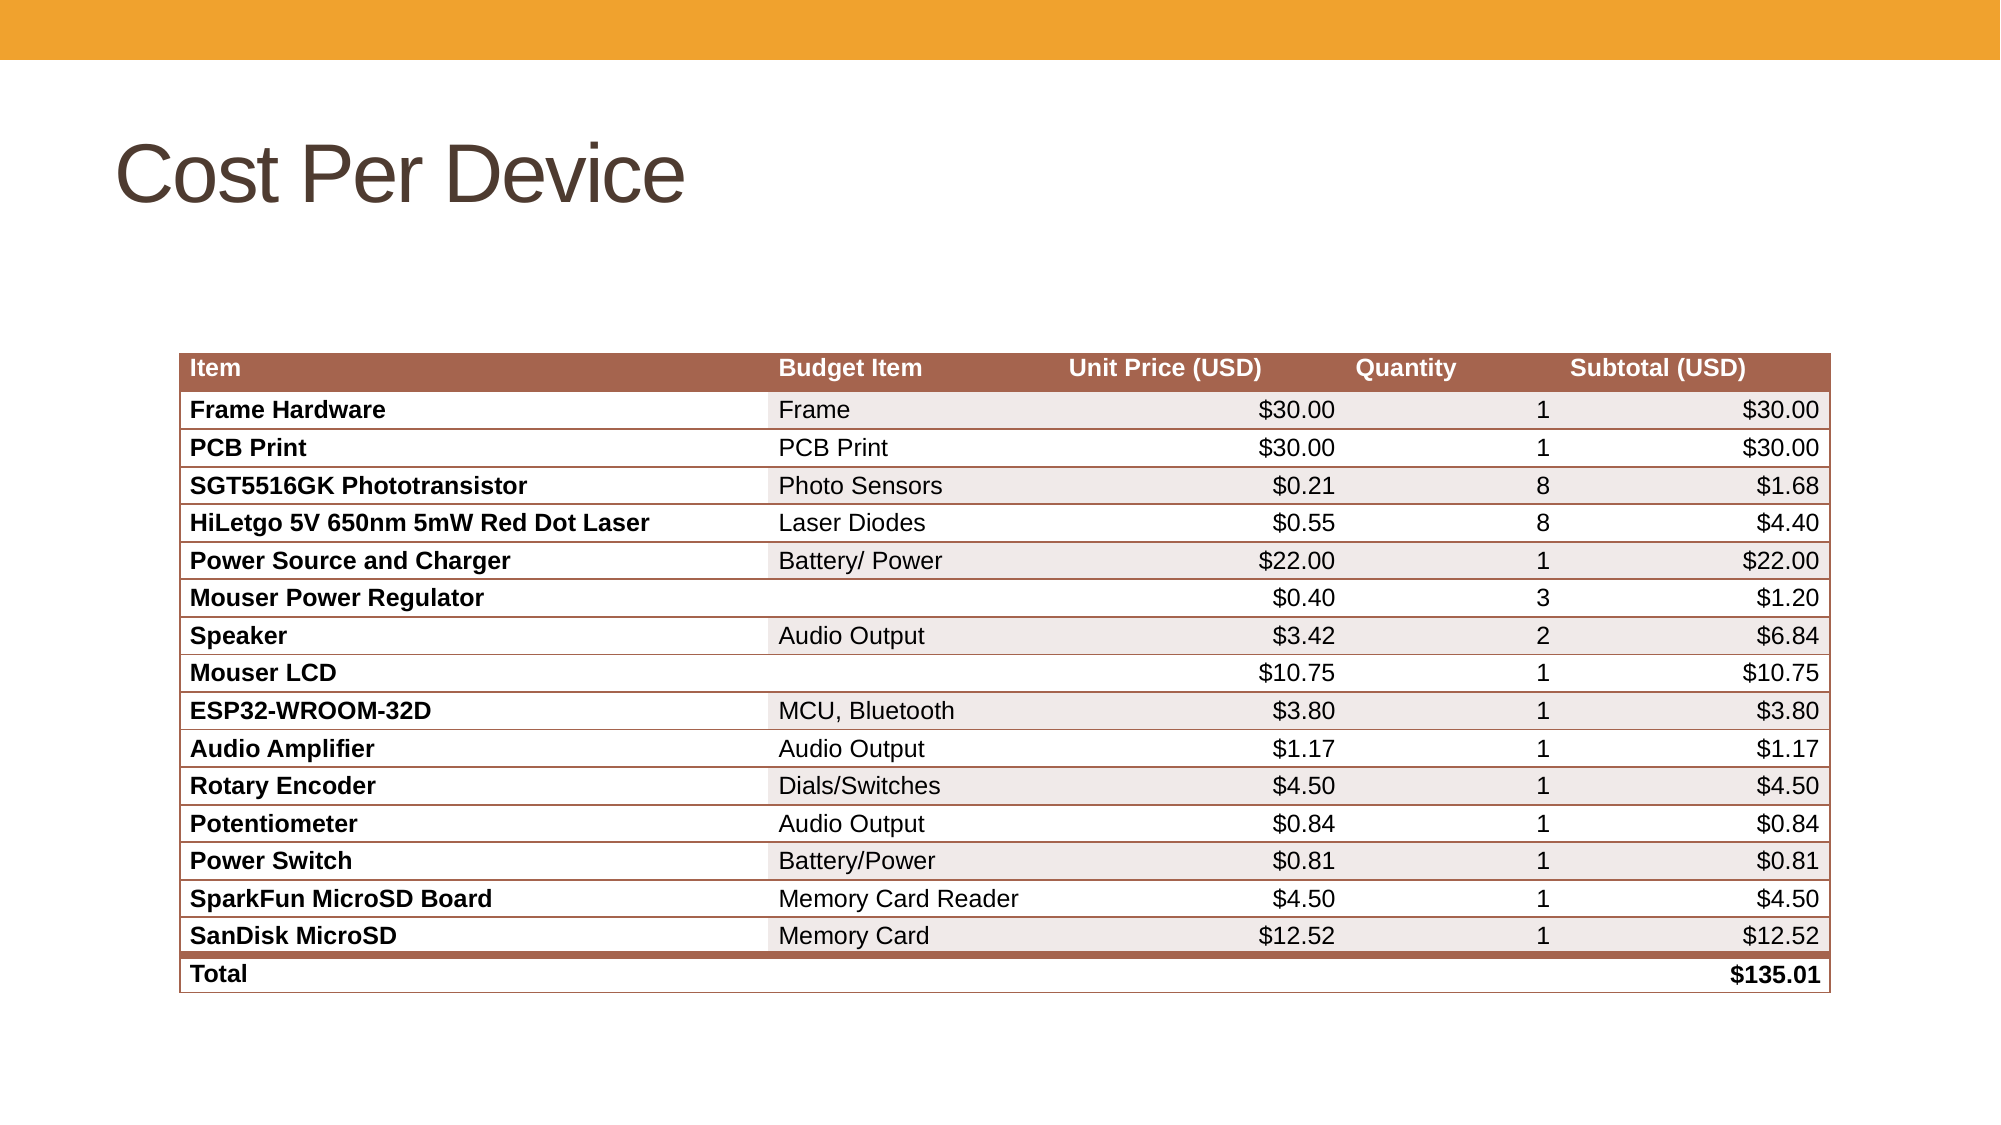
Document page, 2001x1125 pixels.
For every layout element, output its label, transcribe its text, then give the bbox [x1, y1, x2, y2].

table_cell $0.81 [1560, 843, 1829, 879]
table_cell PCB Print [768, 430, 1059, 466]
table_cell Battery/Power [768, 843, 1059, 879]
table_cell Memory Card [768, 918, 1059, 951]
table_cell 3 [1346, 580, 1560, 616]
table_cell Laser Diodes [768, 505, 1059, 541]
table_cell $1.17 [1560, 730, 1829, 766]
table_cell $3.42 [1059, 618, 1346, 654]
table_cell $135.01 [1560, 959, 1829, 992]
table_cell 1 [1346, 730, 1560, 766]
table_cell $0.84 [1560, 806, 1829, 841]
table_cell $10.75 [1560, 655, 1829, 691]
table_cell $1.20 [1560, 580, 1829, 616]
table_header Quantity [1346, 355, 1560, 391]
table_cell $4.50 [1560, 881, 1829, 916]
table_cell Mouser Power Regulator [181, 580, 768, 616]
table_cell $0.40 [1059, 580, 1346, 616]
table_cell 8 [1346, 468, 1560, 503]
table_cell SGT5516GK Phototransistor [181, 468, 768, 503]
table_cell Frame [768, 392, 1059, 428]
table_cell $22.00 [1059, 543, 1346, 578]
table_cell 1 [1346, 392, 1560, 428]
table_cell 1 [1346, 843, 1560, 879]
table_cell 1 [1346, 693, 1560, 729]
table_cell $12.52 [1059, 918, 1346, 951]
table_cell $6.84 [1560, 618, 1829, 654]
table_cell $0.21 [1059, 468, 1346, 503]
table_cell $30.00 [1059, 430, 1346, 466]
table_cell Speaker [181, 618, 768, 654]
table_cell 1 [1346, 430, 1560, 466]
table_cell $22.00 [1560, 543, 1829, 578]
table_cell 8 [1346, 505, 1560, 541]
table_cell Mouser LCD [181, 655, 768, 691]
title Cost Per Device [99, 87, 1900, 250]
table_cell $4.40 [1560, 505, 1829, 541]
table_cell [768, 655, 1059, 691]
table_cell [1346, 959, 1560, 992]
table_cell 1 [1346, 806, 1560, 841]
table_cell Dials/Switches [768, 768, 1059, 804]
table_cell [768, 959, 1059, 992]
table_cell MCU, Bluetooth [768, 693, 1059, 729]
table_cell $1.17 [1059, 730, 1346, 766]
table_cell Potentiometer [181, 806, 768, 841]
table_cell $4.50 [1059, 768, 1346, 804]
table_cell Power Switch [181, 843, 768, 879]
table_cell SanDisk MicroSD [181, 918, 768, 951]
table_cell $0.55 [1059, 505, 1346, 541]
table_header Subtotal (USD) [1560, 355, 1829, 391]
table_cell Rotary Encoder [181, 768, 768, 804]
table_cell Audio Output [768, 618, 1059, 654]
table_cell ESP32-WROOM-32D [181, 693, 768, 729]
table_cell Power Source and Charger [181, 543, 768, 578]
table_cell $1.68 [1560, 468, 1829, 503]
table_header Budget Item [768, 355, 1059, 391]
table_cell 1 [1346, 881, 1560, 916]
table_cell $0.81 [1059, 843, 1346, 879]
table_cell $30.00 [1560, 430, 1829, 466]
table_cell Audio Amplifier [181, 730, 768, 766]
table_cell 1 [1346, 768, 1560, 804]
table_cell $10.75 [1059, 655, 1346, 691]
table_cell [768, 580, 1059, 616]
table_header Item [181, 355, 768, 391]
table_cell [1059, 959, 1346, 992]
table_cell $4.50 [1560, 768, 1829, 804]
table_cell 1 [1346, 918, 1560, 951]
table_cell $3.80 [1059, 693, 1346, 729]
table_cell $3.80 [1560, 693, 1829, 729]
table_cell $30.00 [1059, 392, 1346, 428]
table_header Unit Price (USD) [1059, 355, 1346, 391]
table_cell Battery/ Power [768, 543, 1059, 578]
table_cell 1 [1346, 655, 1560, 691]
table_cell HiLetgo 5V 650nm 5mW Red Dot Laser [181, 505, 768, 541]
table_cell Memory Card Reader [768, 881, 1059, 916]
table_cell Frame Hardware [181, 392, 768, 428]
table_cell 1 [1346, 543, 1560, 578]
table_cell Audio Output [768, 806, 1059, 841]
table_cell $0.84 [1059, 806, 1346, 841]
table_cell Audio Output [768, 730, 1059, 766]
table_cell $30.00 [1560, 392, 1829, 428]
table_cell Total [181, 959, 768, 992]
table_cell $12.52 [1560, 918, 1829, 951]
table_cell Photo Sensors [768, 468, 1059, 503]
table_cell PCB Print [181, 430, 768, 466]
table_cell 2 [1346, 618, 1560, 654]
table_cell SparkFun MicroSD Board [181, 881, 768, 916]
table_cell $4.50 [1059, 881, 1346, 916]
